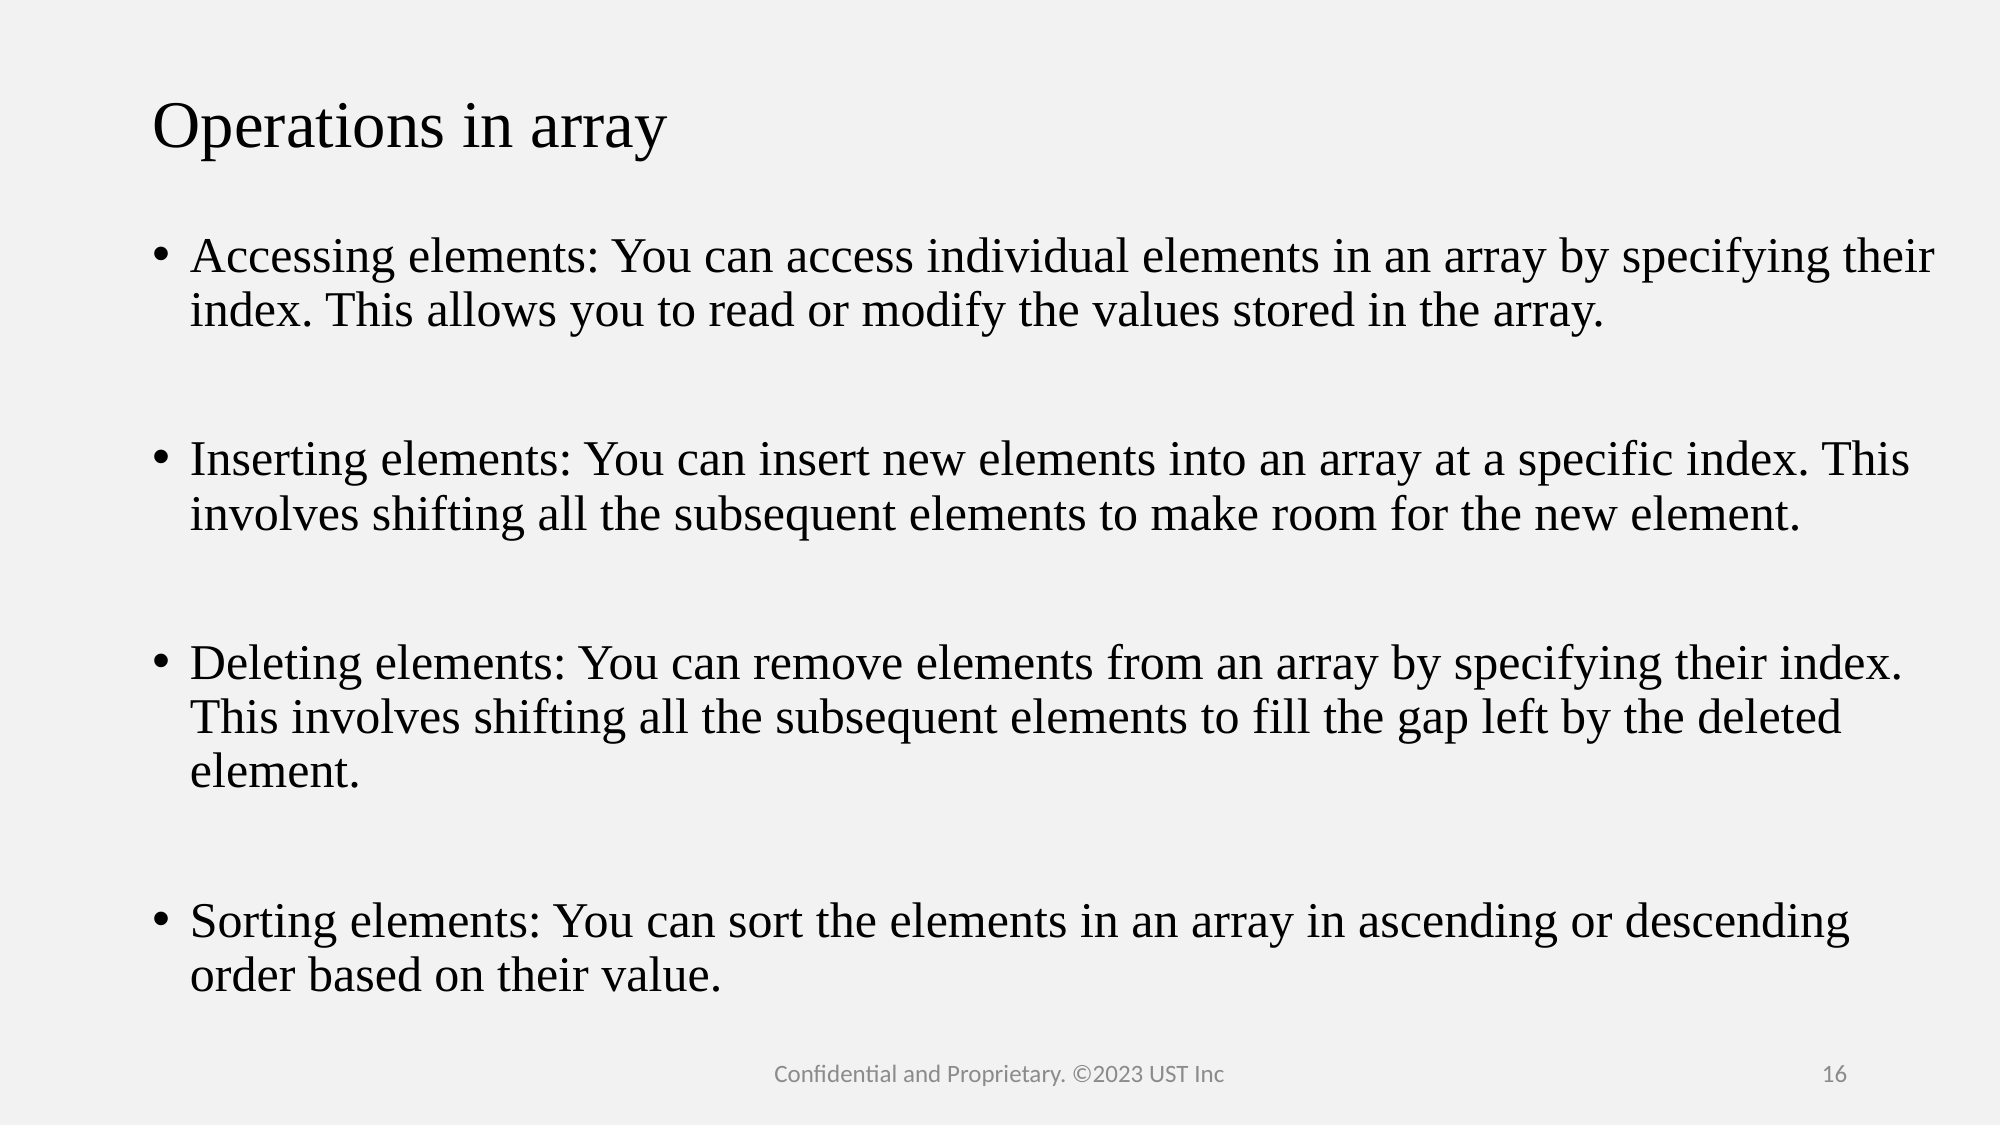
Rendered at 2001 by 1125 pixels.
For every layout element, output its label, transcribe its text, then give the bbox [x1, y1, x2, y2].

footer Confidential and Proprietary. ©2023 UST Inc [662, 1042, 1338, 1103]
title Operations in array [137, 17, 1863, 221]
slide_number 16 [1412, 1042, 1863, 1103]
list Accessing elements: You can access individual elements in an array by specifying their index. This allows you to read or modify the values stored in the array. Inserting elements: You can insert new elements into an array at a specific index. This involves shifting all the subsequent elements to make room for the new element. Deleting elements: You can remove elements from an array by specifying their index. This involves shifting all the subsequent elements to fill the gap left by the deleted element. Sorting elements: You can sort the elements in an array in ascending or descending order based on their value. [137, 221, 1955, 1014]
